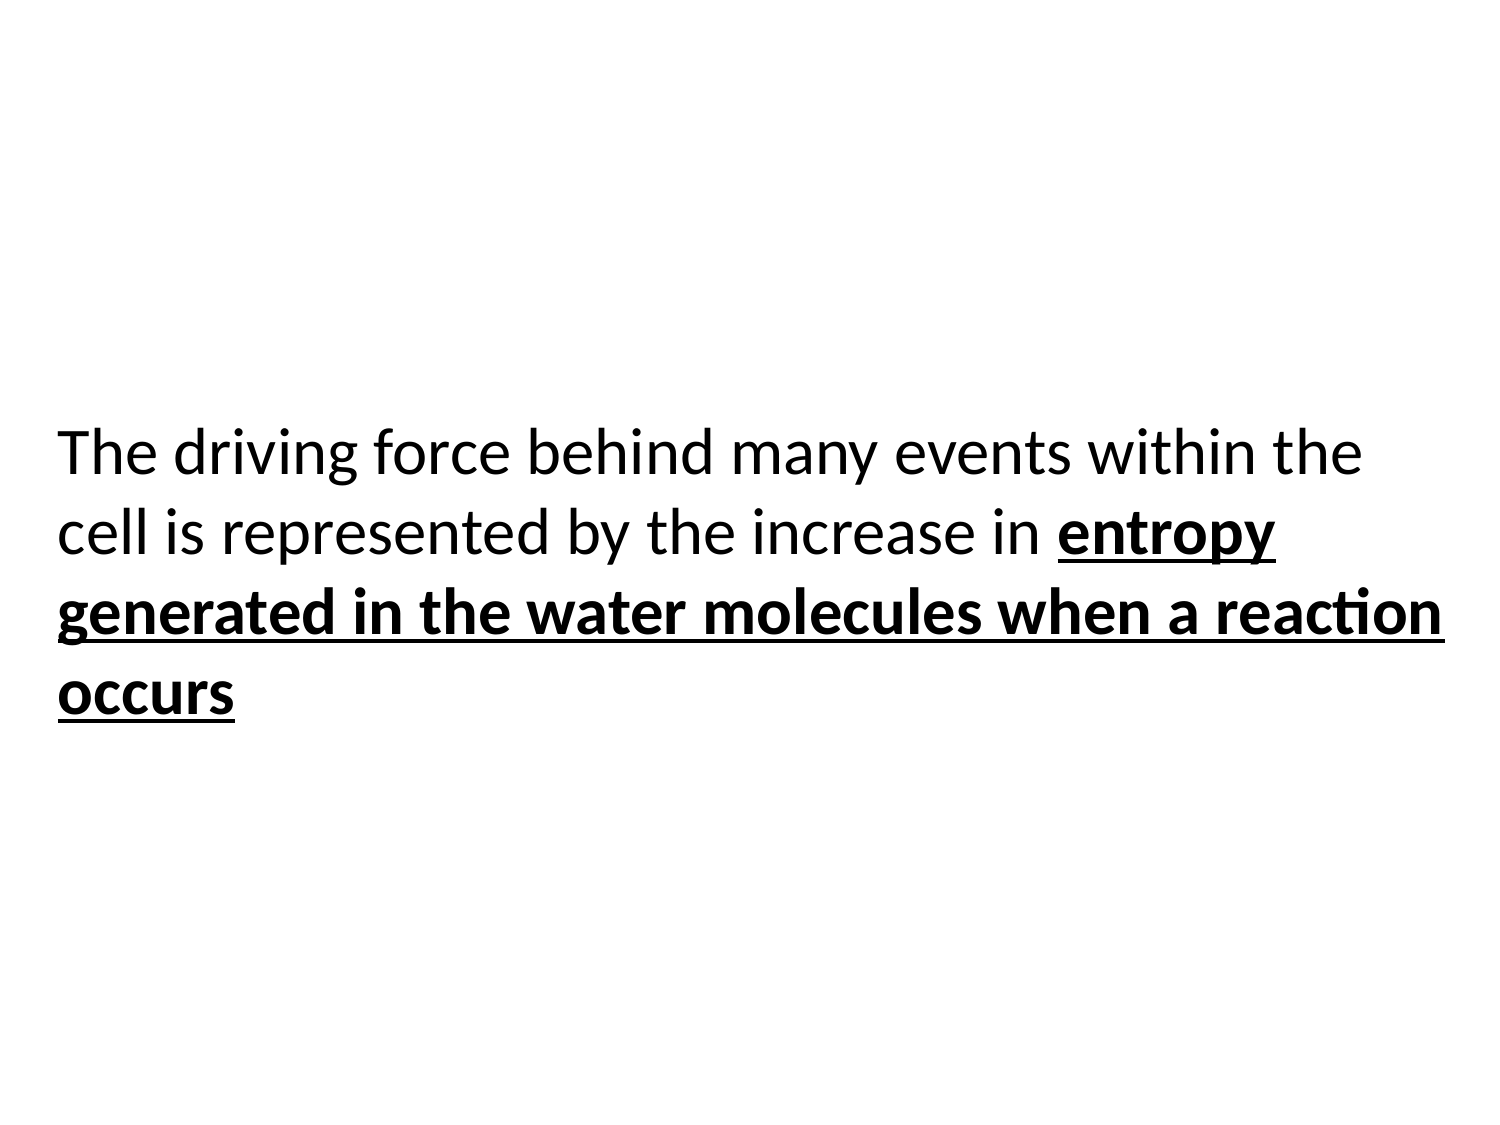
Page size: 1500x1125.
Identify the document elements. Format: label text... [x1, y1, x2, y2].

text_box The driving force behind many events within the cell is represented by the increase in entropy generated in the water molecules when a reaction occurs [43, 400, 1472, 736]
